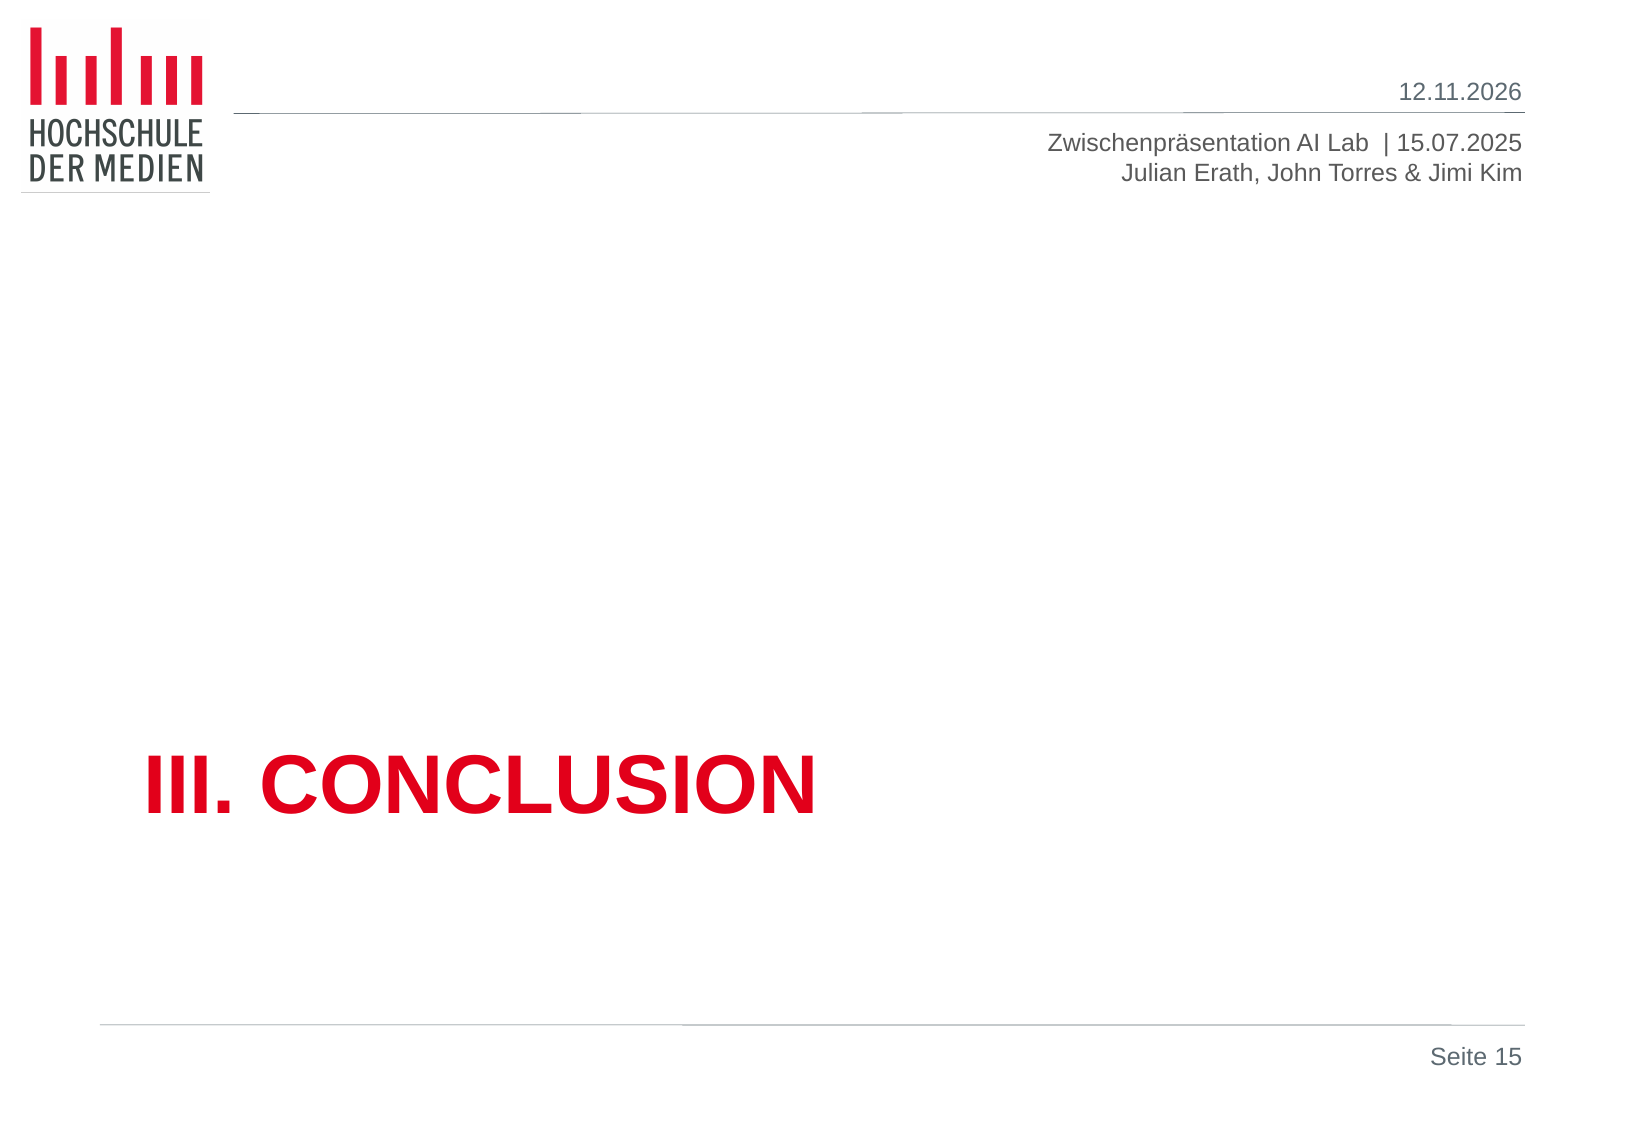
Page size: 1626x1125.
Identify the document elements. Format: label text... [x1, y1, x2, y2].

title III. Conclusion [128, 722, 1510, 947]
slide_number Seite 15 [1387, 1033, 1538, 1108]
picture [21, 19, 210, 193]
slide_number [1214, 67, 1538, 114]
